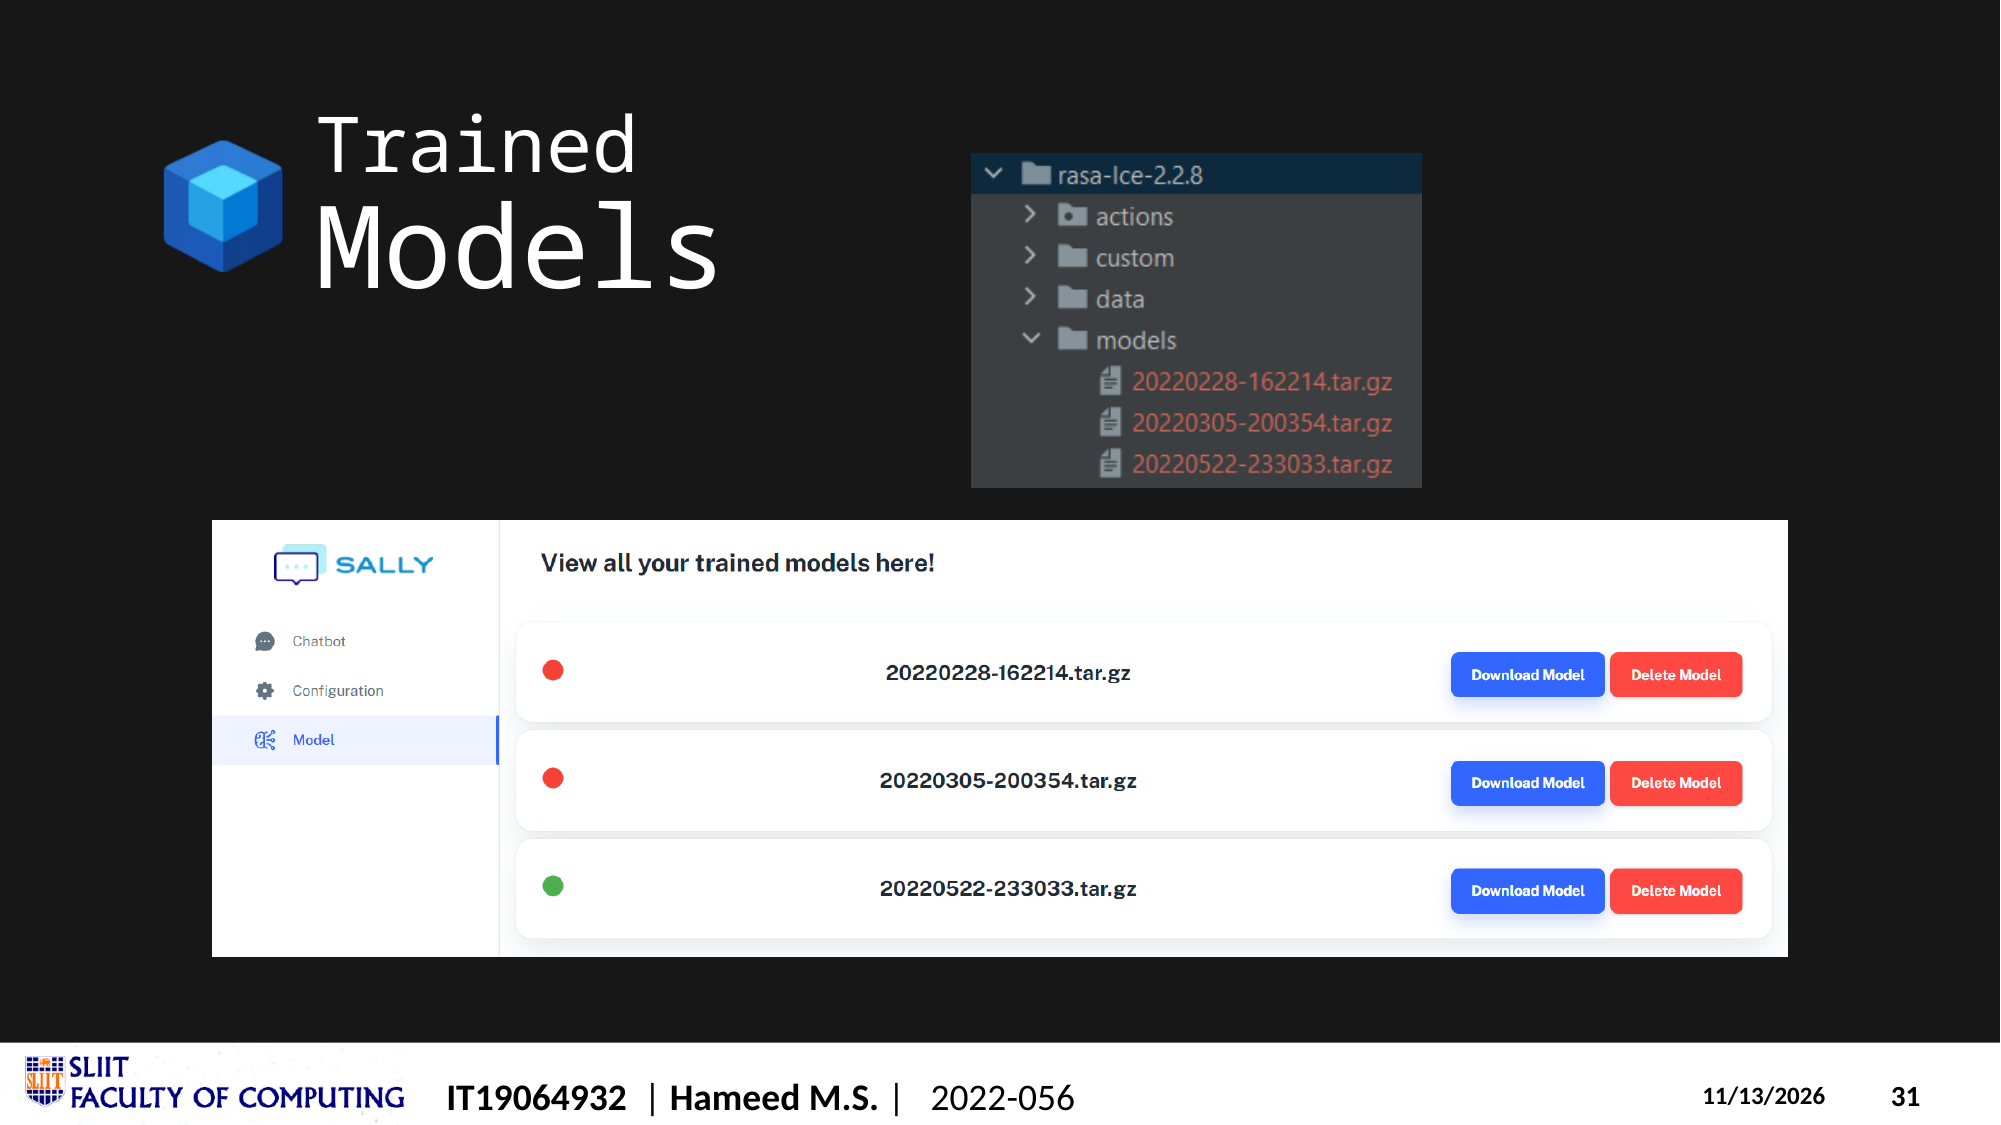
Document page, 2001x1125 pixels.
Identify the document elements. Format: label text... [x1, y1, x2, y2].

picture [0, 1045, 413, 1125]
text_box Trained Models [299, 93, 780, 321]
picture [212, 520, 1788, 957]
picture [971, 153, 1422, 488]
picture [148, 131, 299, 282]
